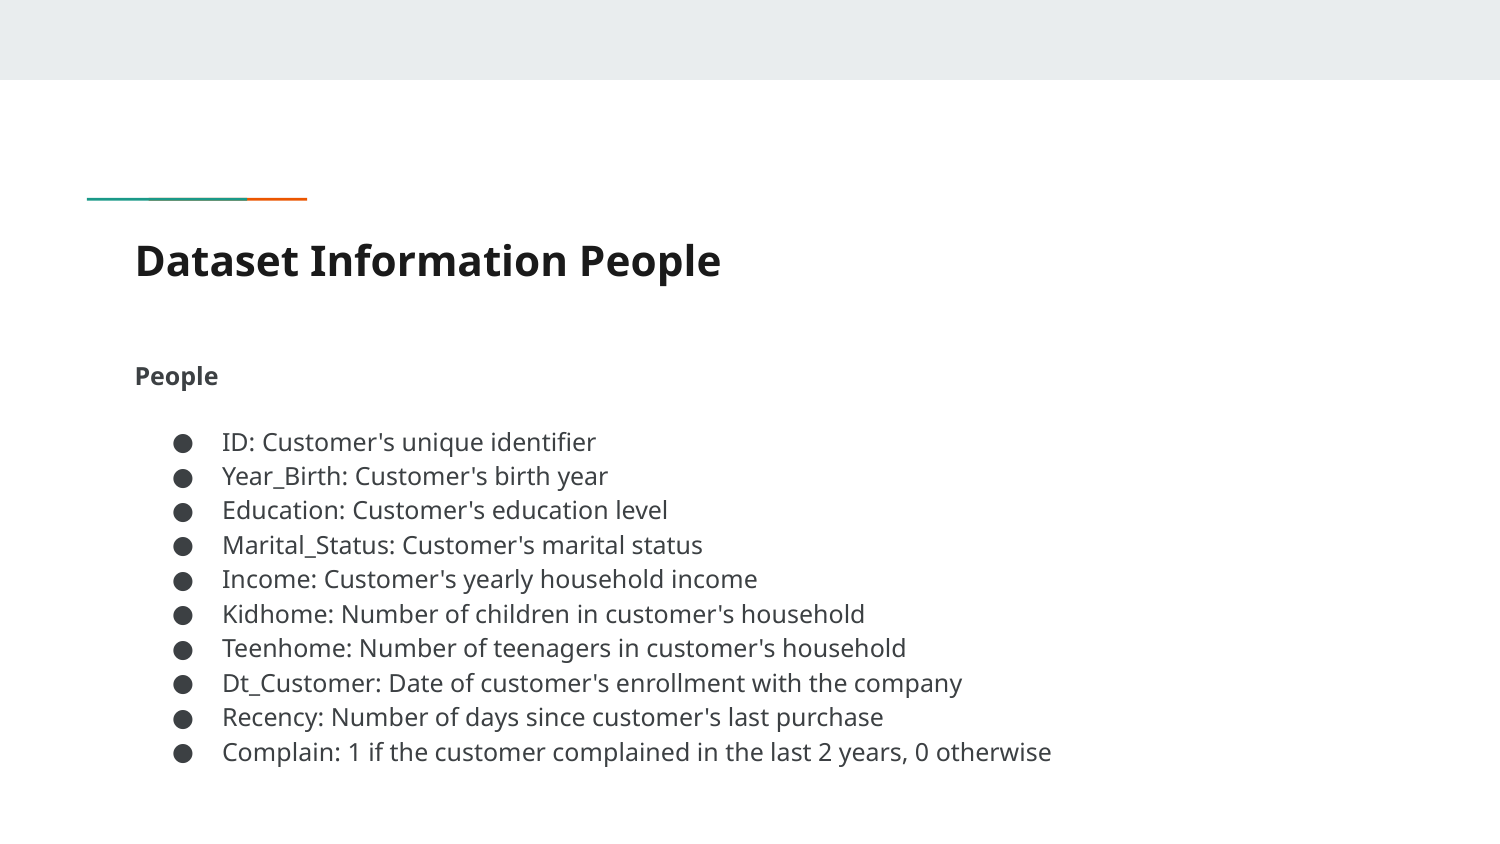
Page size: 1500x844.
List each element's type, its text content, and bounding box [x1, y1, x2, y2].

title Dataset Information People [119, 216, 1381, 305]
list People ID: Customer's unique identifier Year_Birth: Customer's birth year Education: Customer's education level Marital_Status: Customer's marital status Income: Customer's yearly household income Kidhome: Number of children in customer's household Teenhome: Number of teenagers in customer's household Dt_Customer: Date of customer's enrollment with the company Recency: Number of days since customer's last purchase Complain: 1 if the customer complained in the last 2 years, 0 otherwise [119, 341, 1381, 750]
